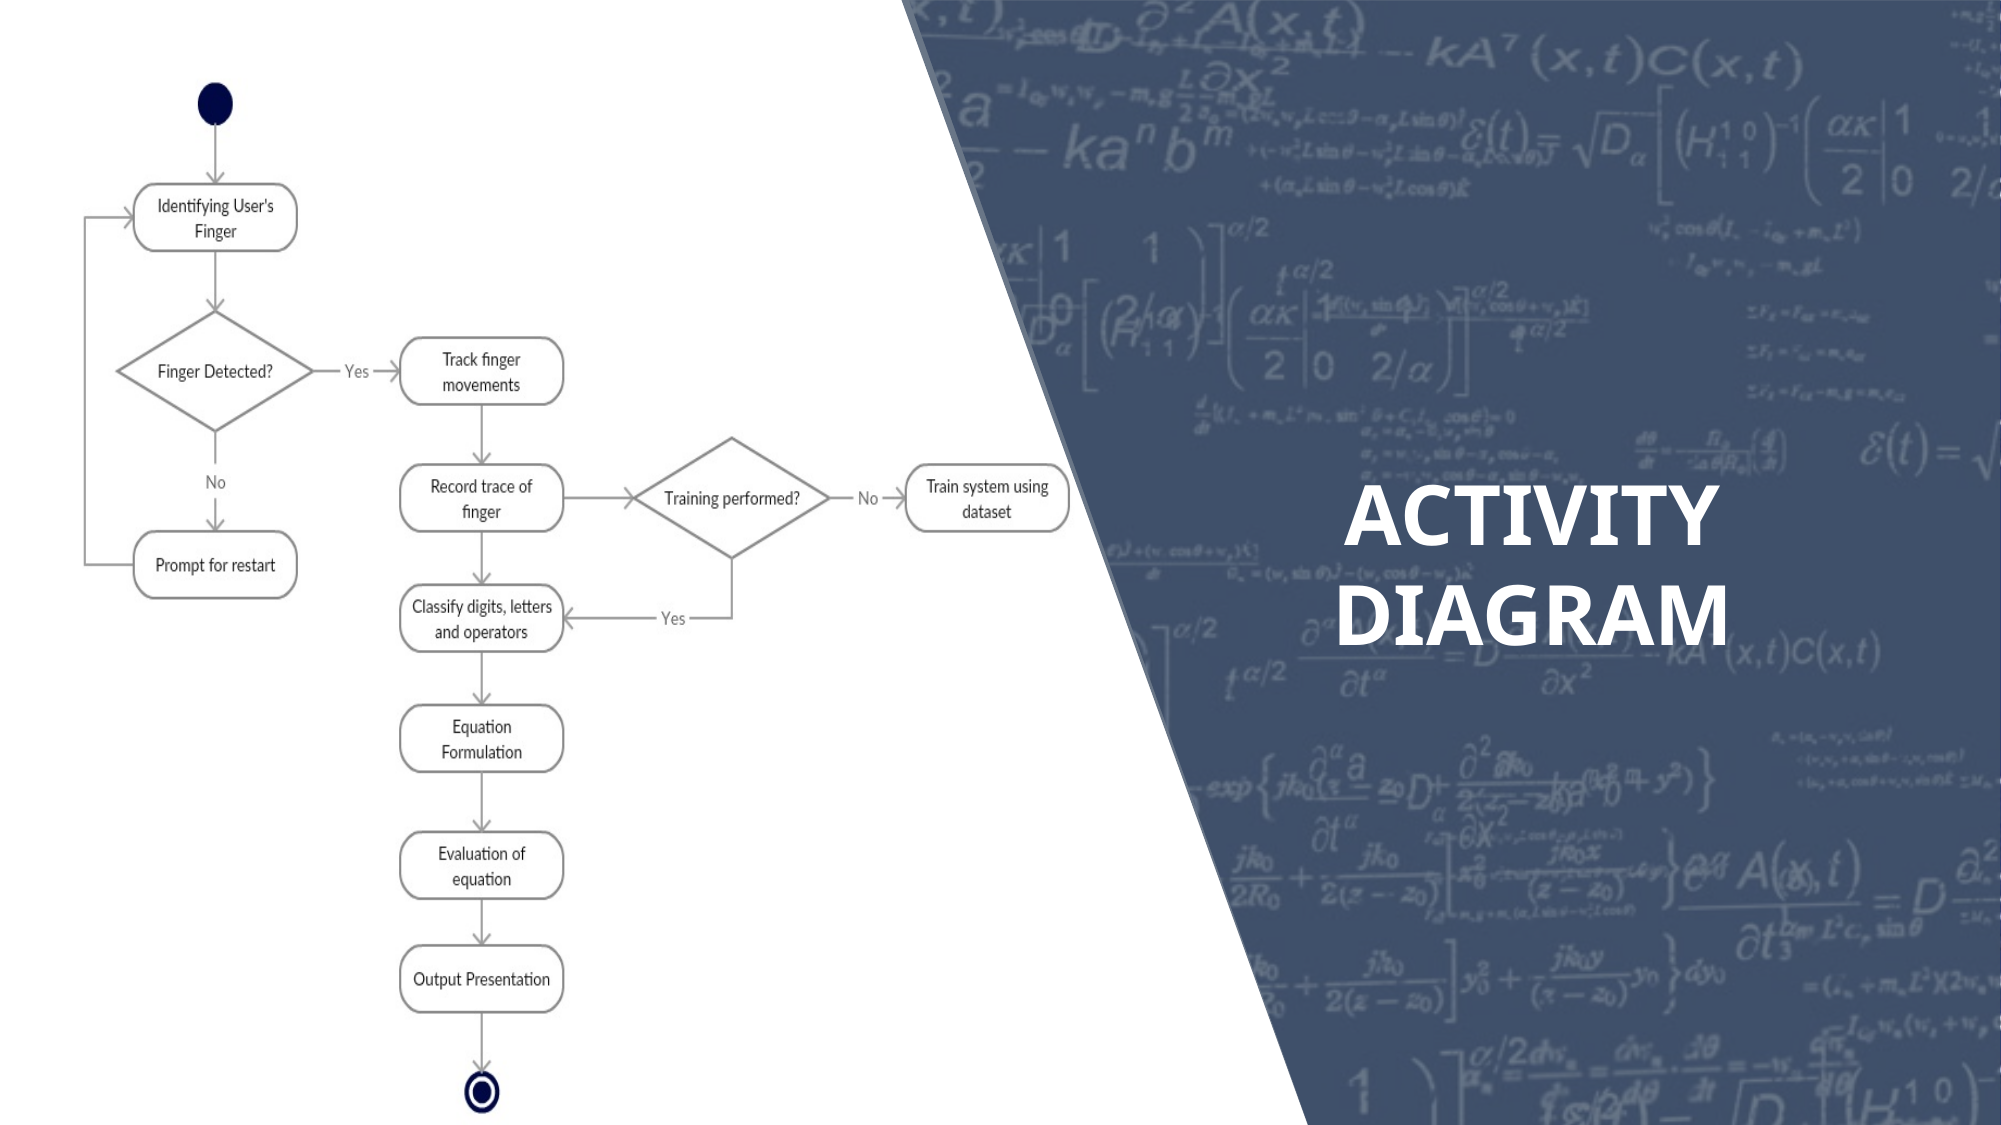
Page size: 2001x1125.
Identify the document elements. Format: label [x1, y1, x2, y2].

picture [0, 0, 2001, 1125]
text_box [900, 0, 909, 24]
